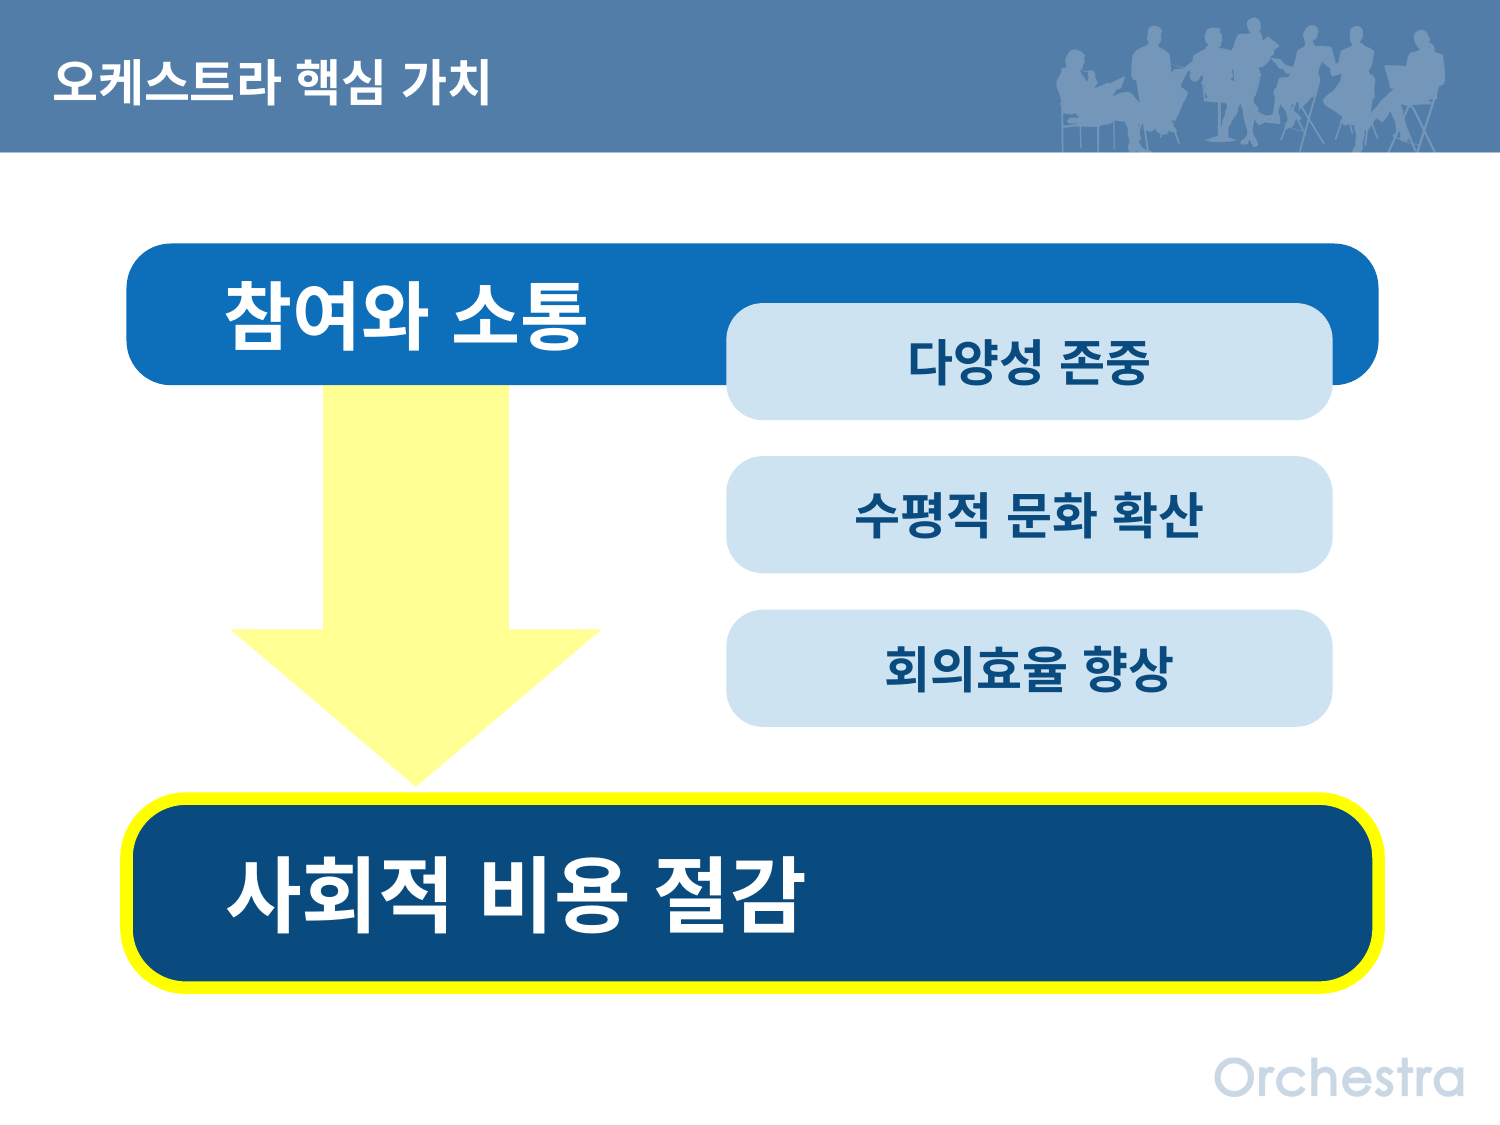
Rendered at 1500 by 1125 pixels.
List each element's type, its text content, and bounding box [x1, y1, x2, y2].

text_box 다양성 존중 [726, 303, 1333, 421]
text_box 사회적 비용 절감 [126, 798, 1379, 988]
text_box 오케스트라 핵심 가치 [52, 35, 961, 134]
text_box 참여와 소통 [126, 243, 1379, 386]
picture [0, 0, 1500, 1125]
text_box 회의효율 향상 [726, 609, 1333, 727]
text_box 수평적 문화 확산 [726, 456, 1333, 574]
text_box [230, 386, 602, 787]
